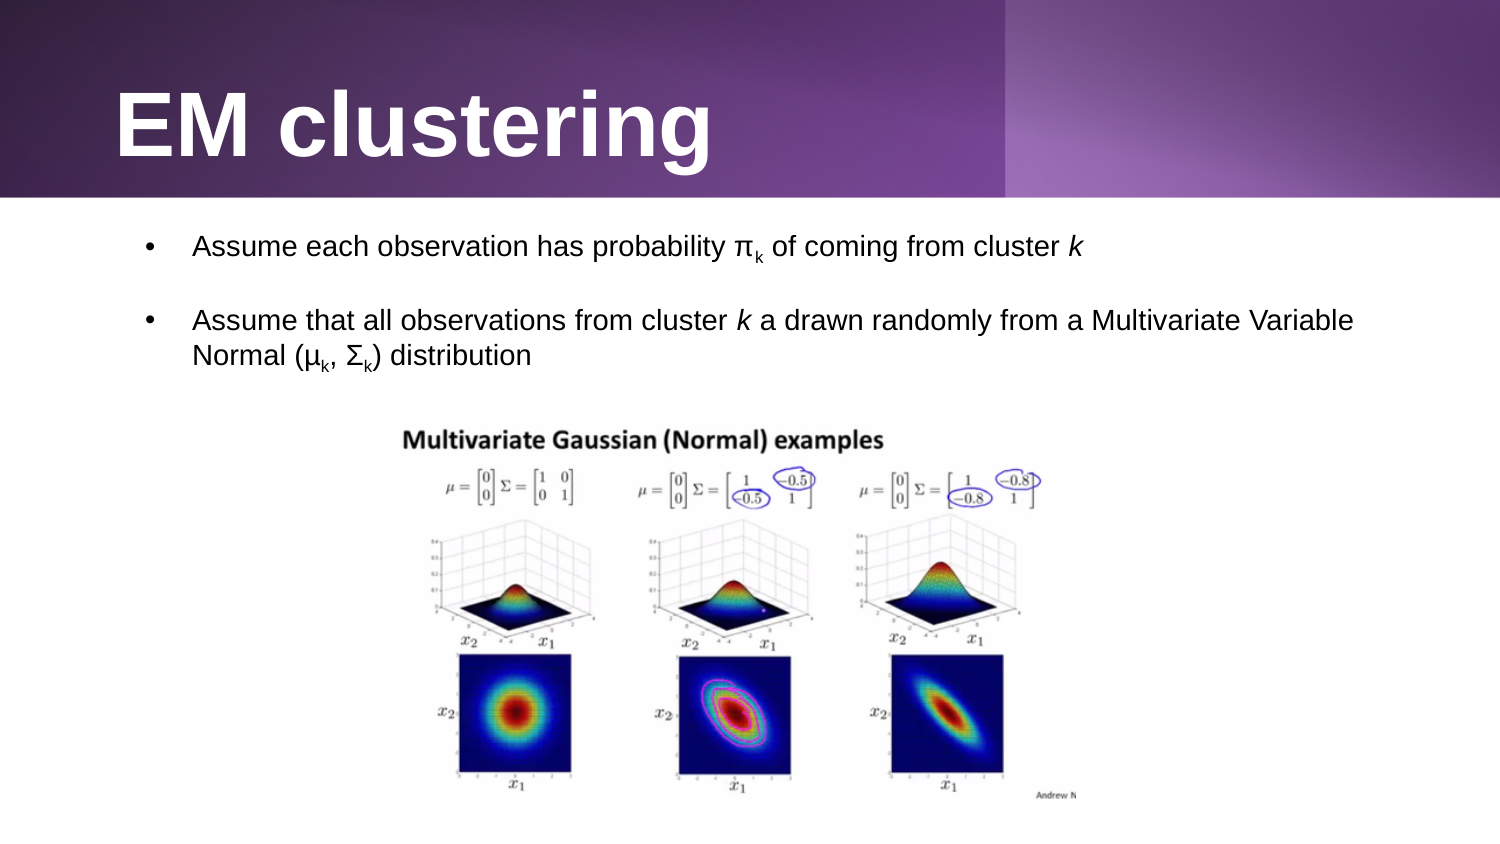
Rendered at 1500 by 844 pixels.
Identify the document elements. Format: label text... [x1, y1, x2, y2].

picture [375, 413, 1077, 799]
text_box Assume each observation has probability πk of coming from cluster k Assume that all observations from cluster k a drawn randomly from a Multivariate Variable Normal (µk, Σk) distribution [130, 219, 1397, 384]
title EM clustering [103, 44, 1397, 208]
picture [0, 0, 1500, 199]
